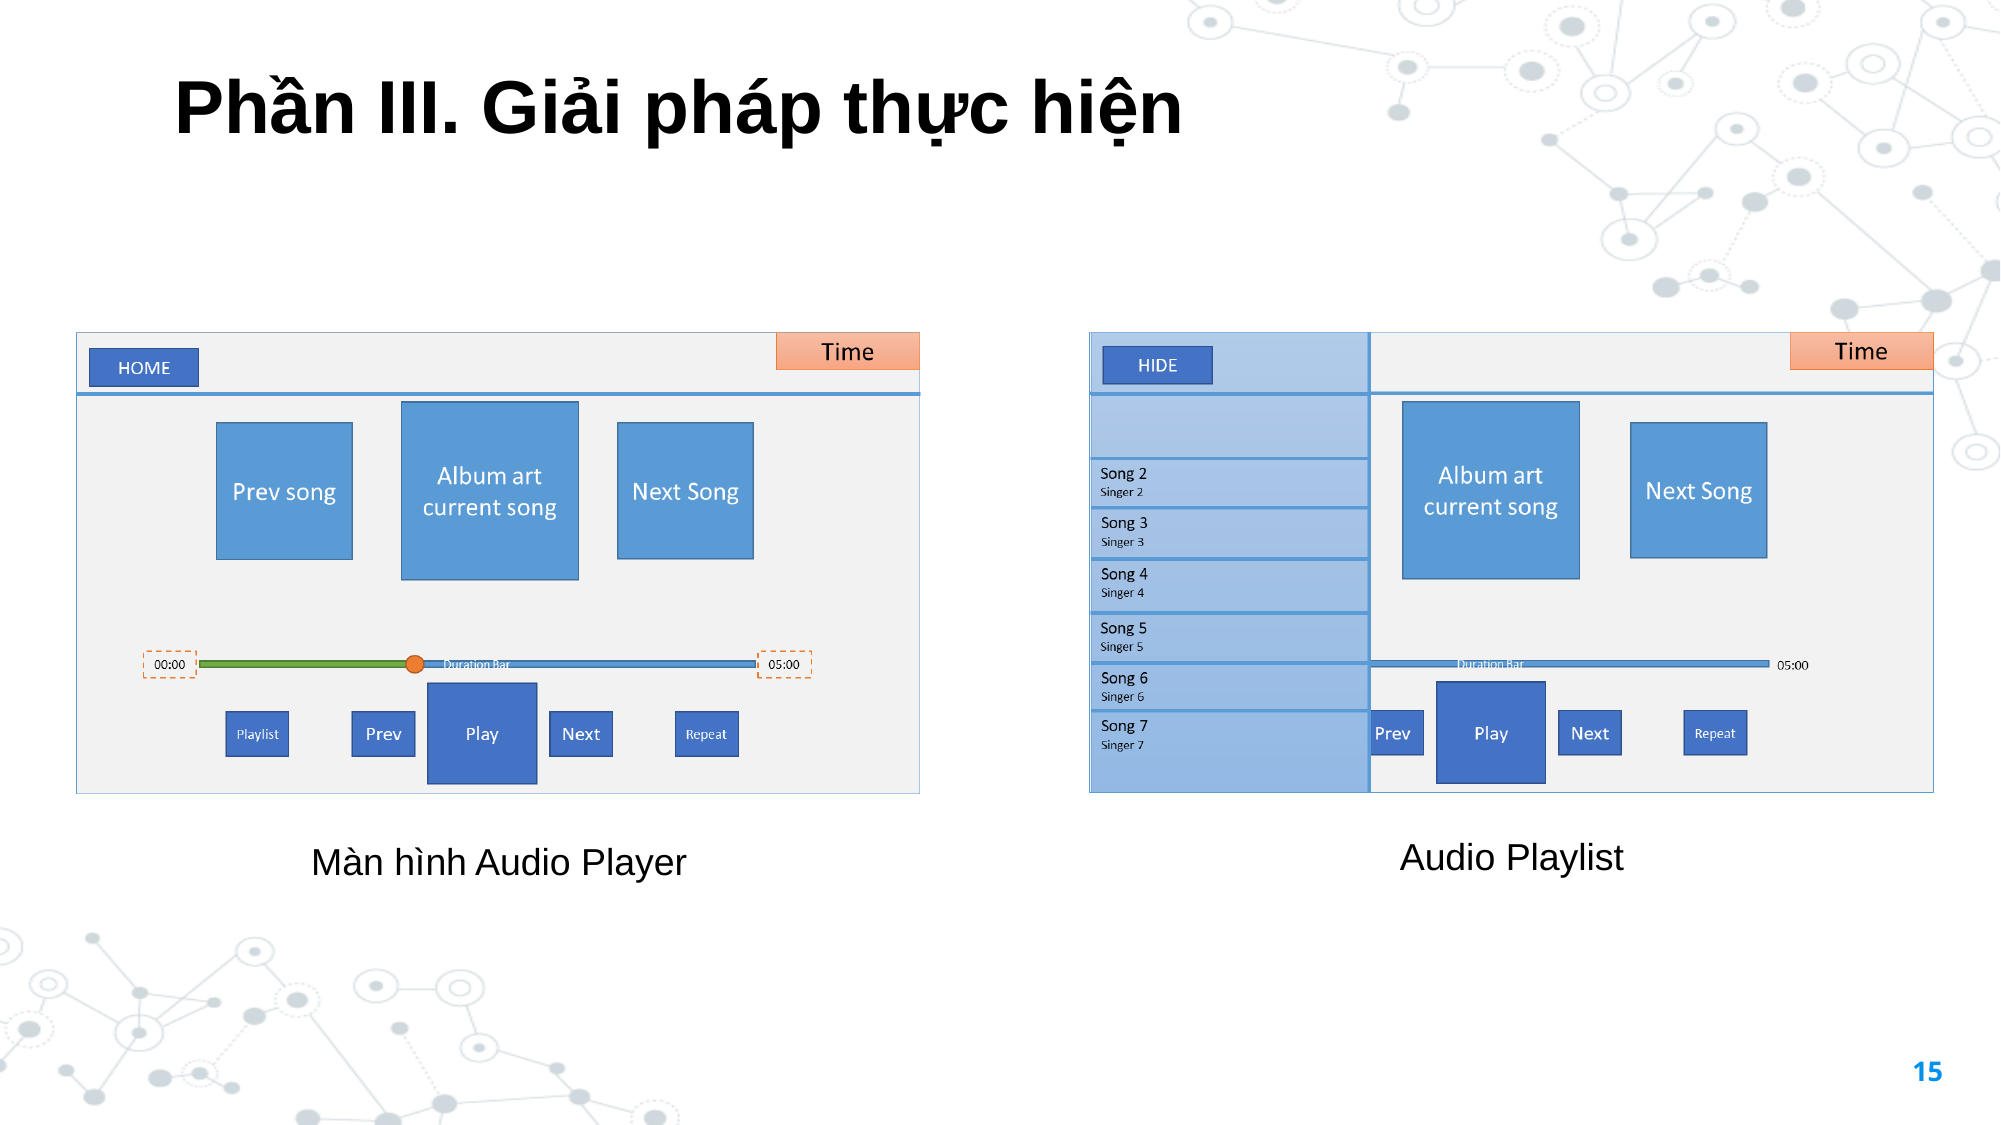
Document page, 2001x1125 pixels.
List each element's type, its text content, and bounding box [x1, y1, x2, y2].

picture [0, 0, 2001, 1125]
slide_number 15 [1838, 1038, 1959, 1125]
text_box Màn hình Audio Player [26, 830, 972, 891]
text_box Phần III. Giải pháp thực hiện [159, 51, 1371, 157]
text_box Audio Playlist [1039, 825, 1985, 886]
